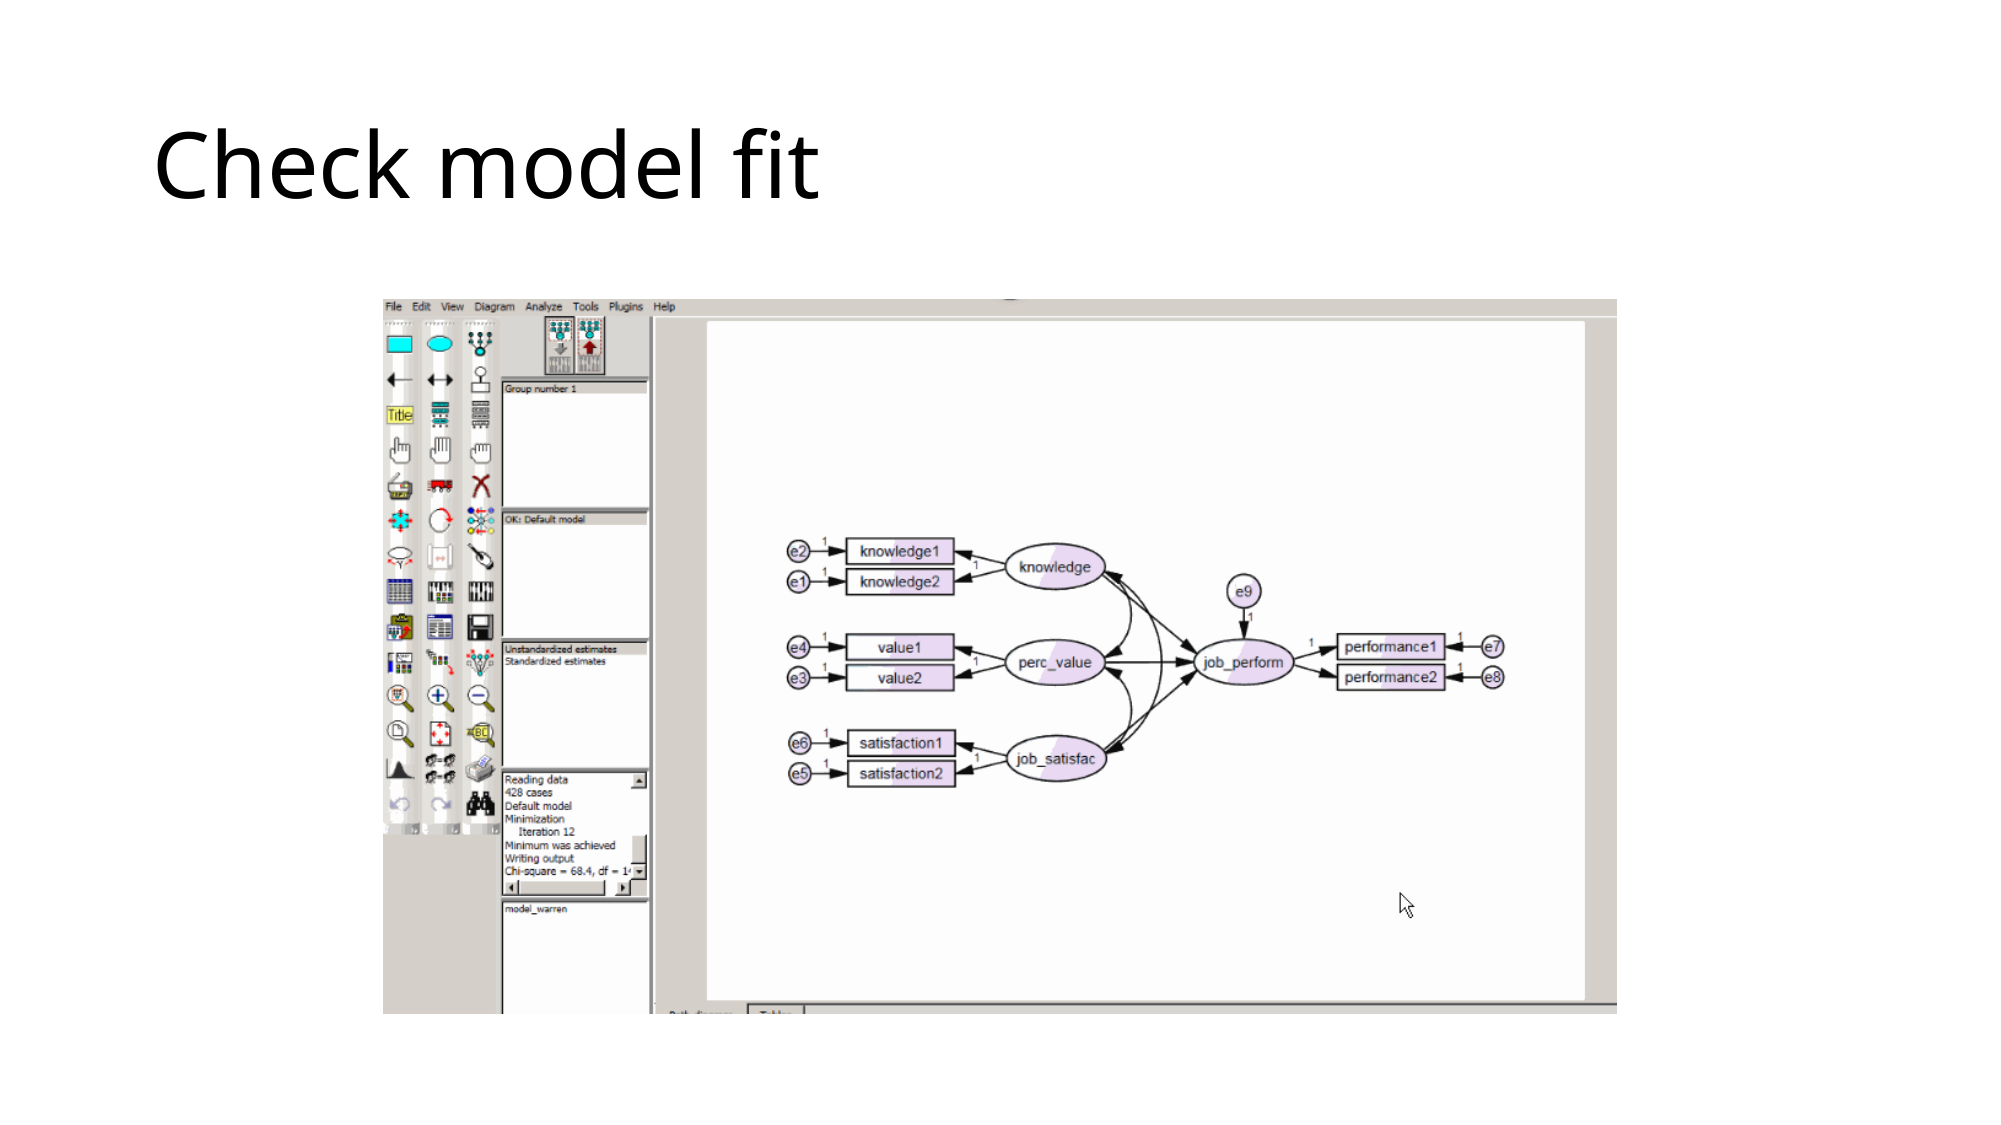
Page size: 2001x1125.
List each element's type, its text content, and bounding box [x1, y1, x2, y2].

title Check model fit [137, 59, 1863, 278]
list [383, 299, 1617, 1014]
